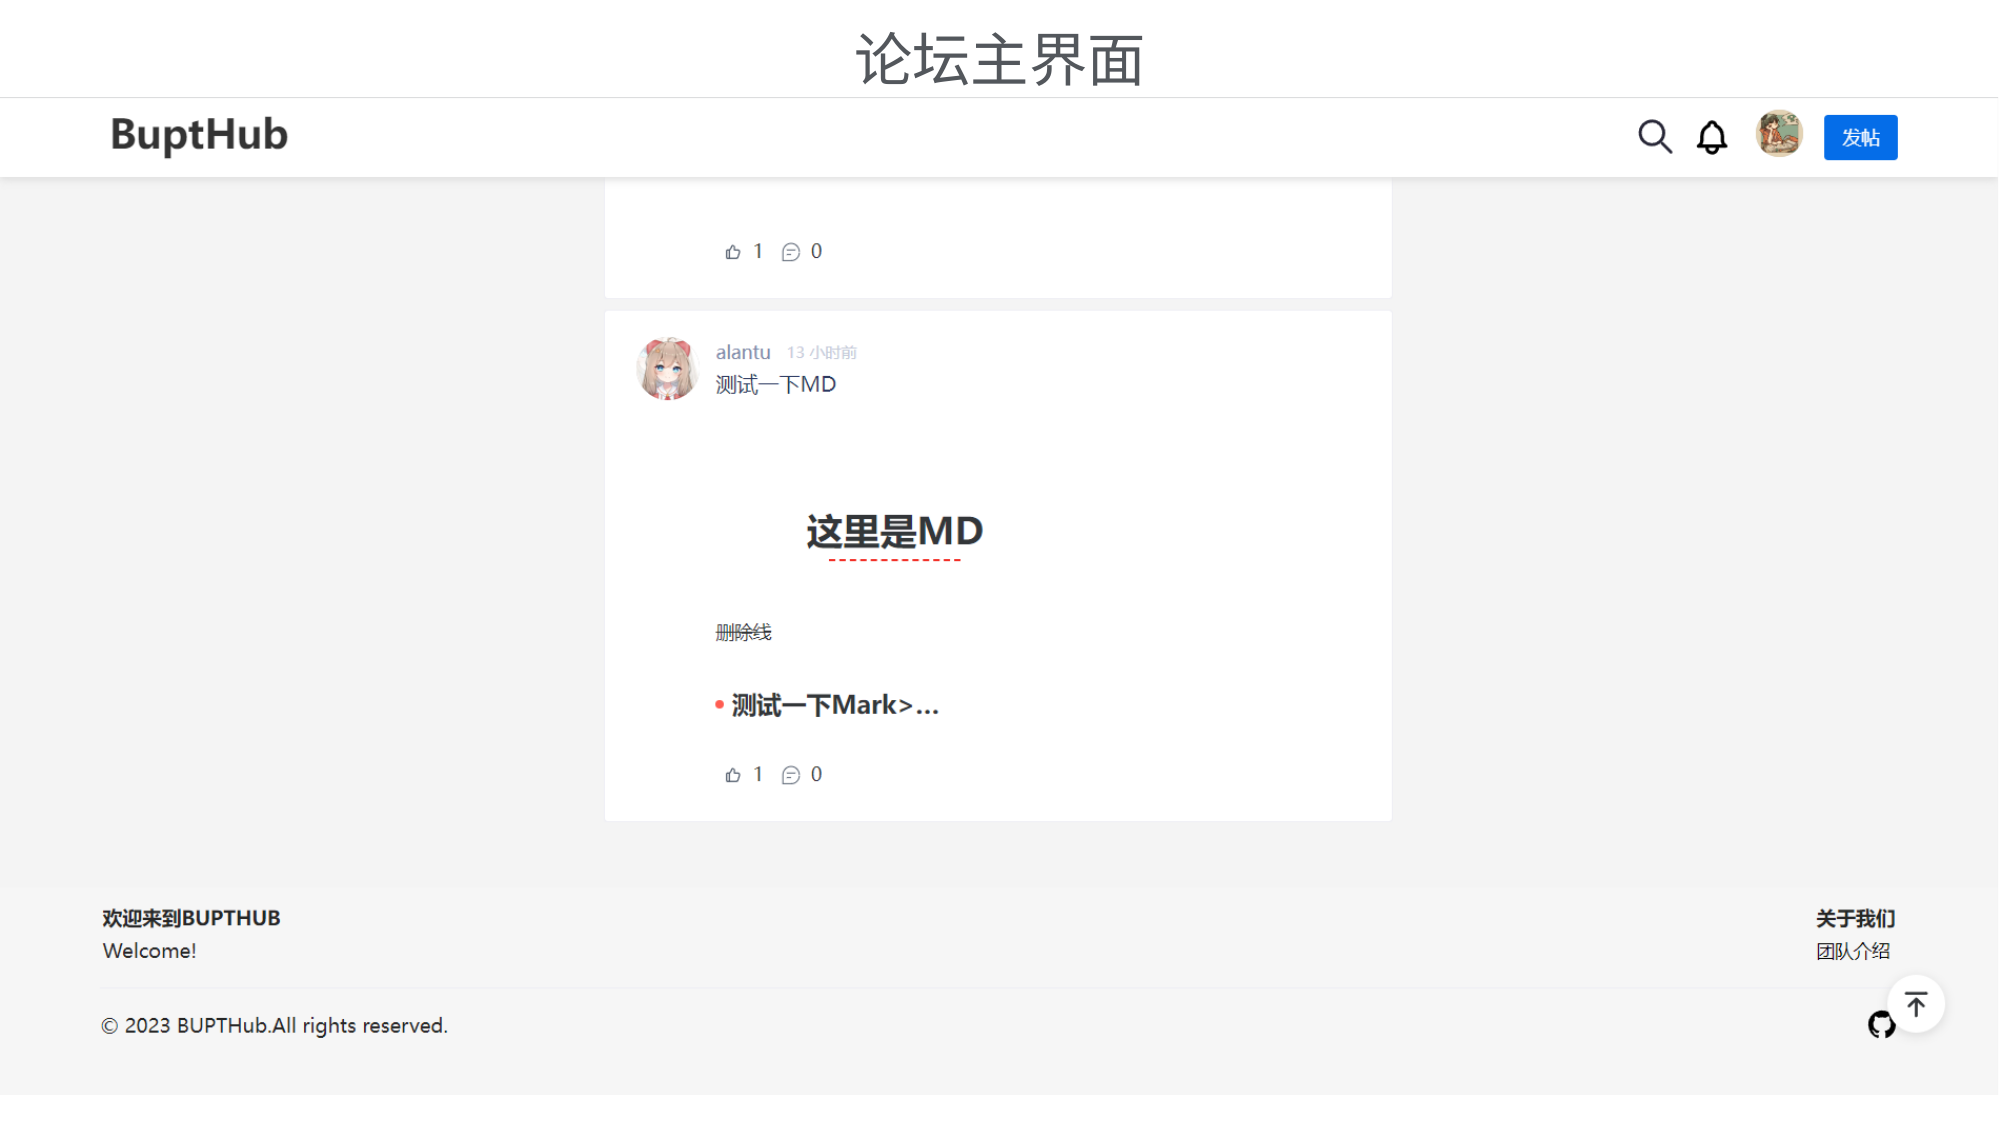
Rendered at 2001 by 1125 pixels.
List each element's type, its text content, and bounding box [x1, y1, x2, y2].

text_box 论坛主界面 [736, 15, 1264, 96]
picture [0, 96, 1999, 1095]
